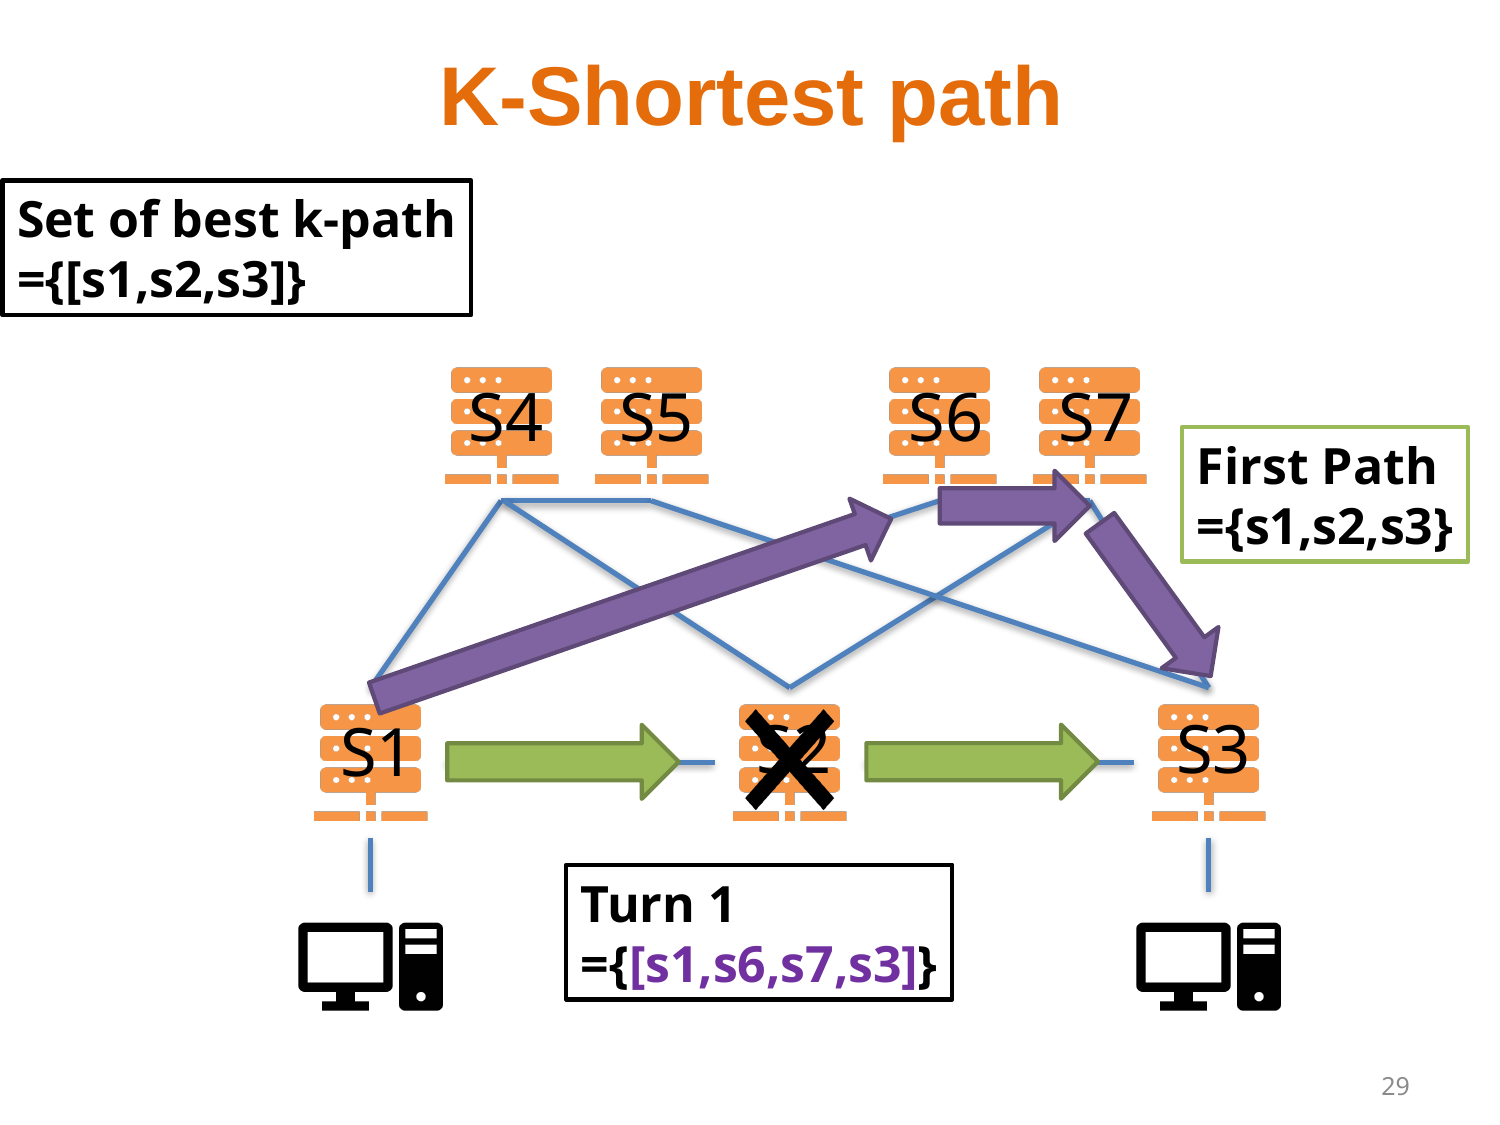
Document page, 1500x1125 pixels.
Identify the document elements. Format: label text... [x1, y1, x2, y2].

slide_number 29 [1074, 1057, 1425, 1118]
title K-Shortest path [3, 0, 1500, 185]
text_box Set of best k-path ={[s1,s2,s3]} [0, 178, 473, 317]
picture [729, 691, 850, 828]
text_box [295, 350, 1285, 1043]
text_box First Path ={s1,s2,s3} [1289, 425, 1470, 564]
